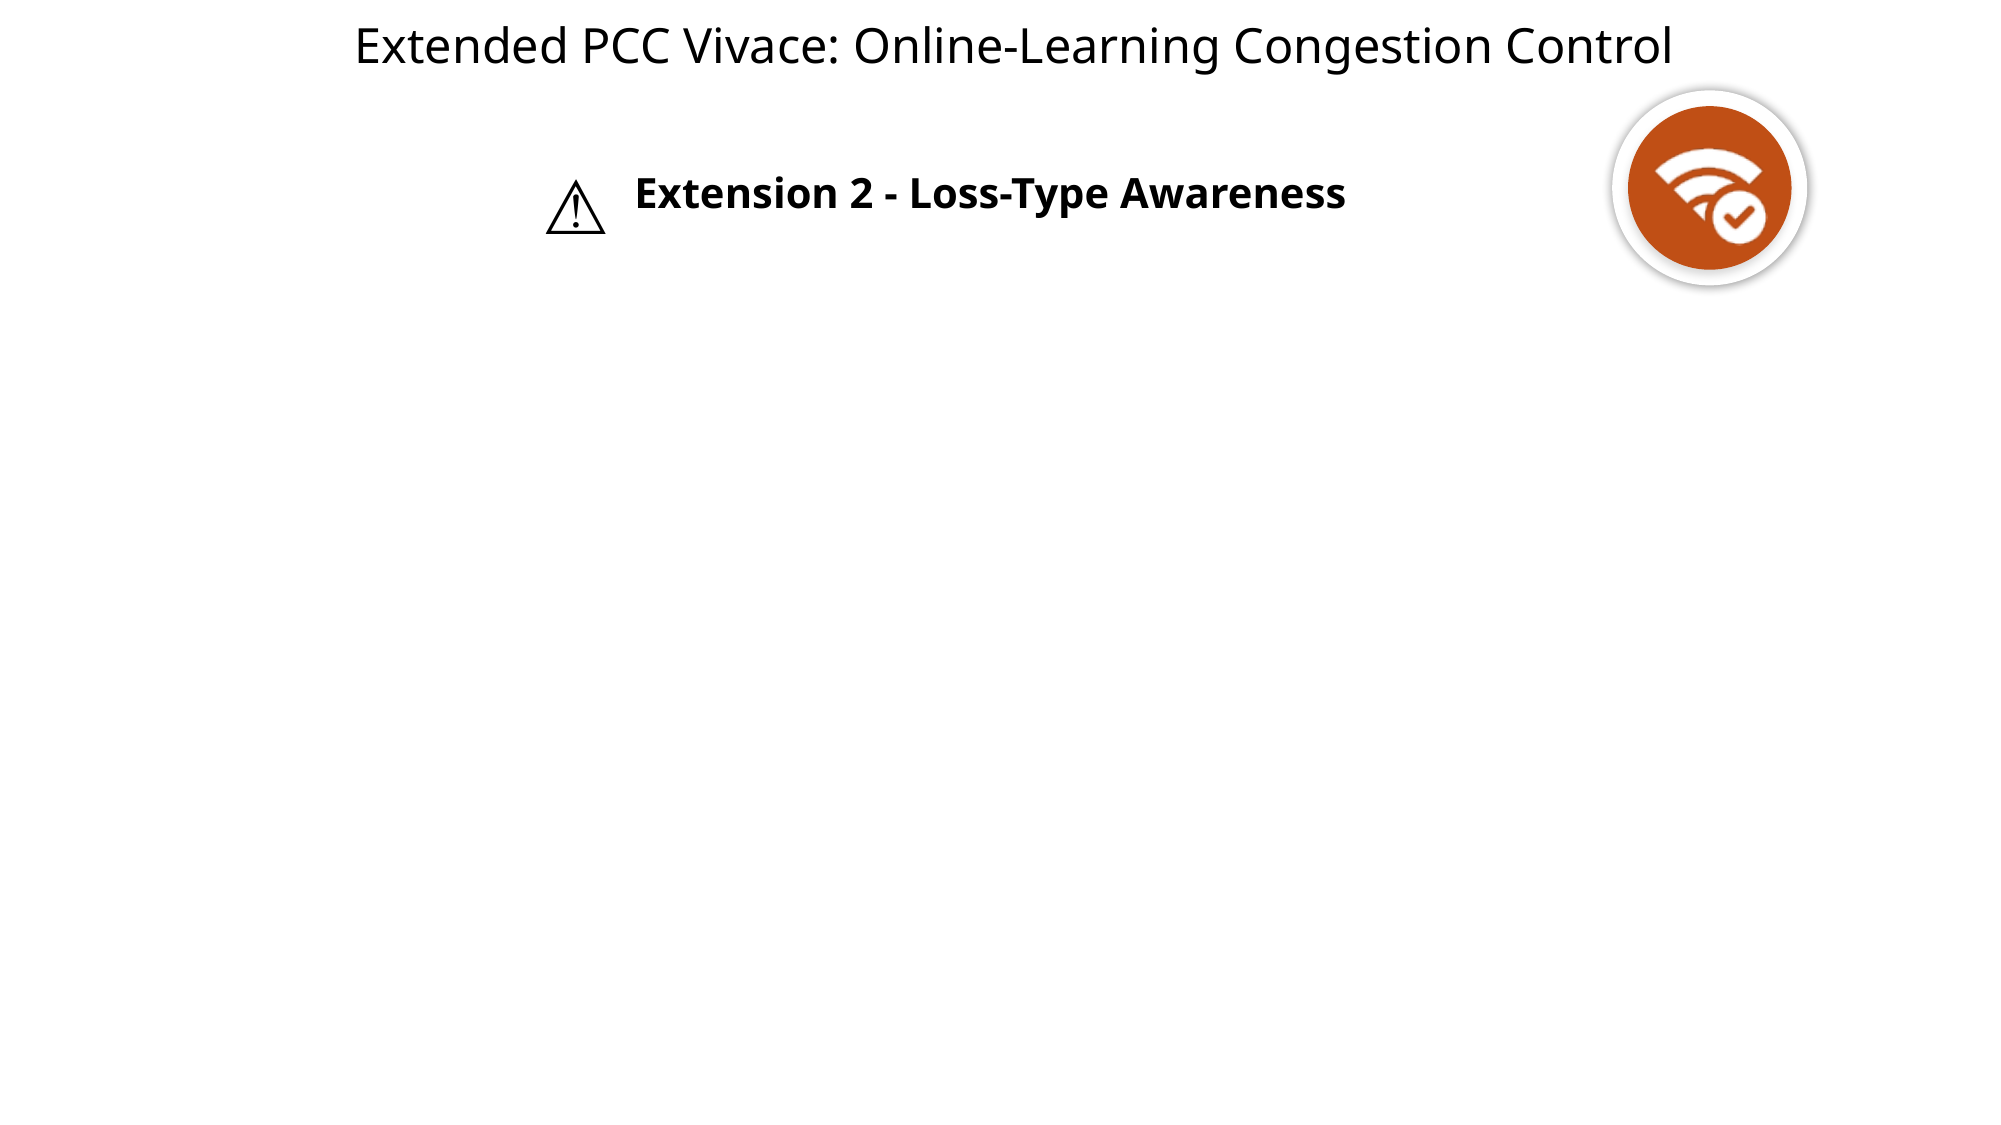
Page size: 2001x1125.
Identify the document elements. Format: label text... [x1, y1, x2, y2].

text_box [1626, 104, 1794, 272]
picture [1651, 129, 1768, 246]
text_box Extended PCC Vivace: Online-Learning Congestion Control [318, 1, 1710, 82]
text_box ⚠️ [527, 151, 625, 257]
text_box Extension 2 - Loss-Type Awareness [634, 166, 1366, 217]
text_box [1610, 88, 1809, 287]
